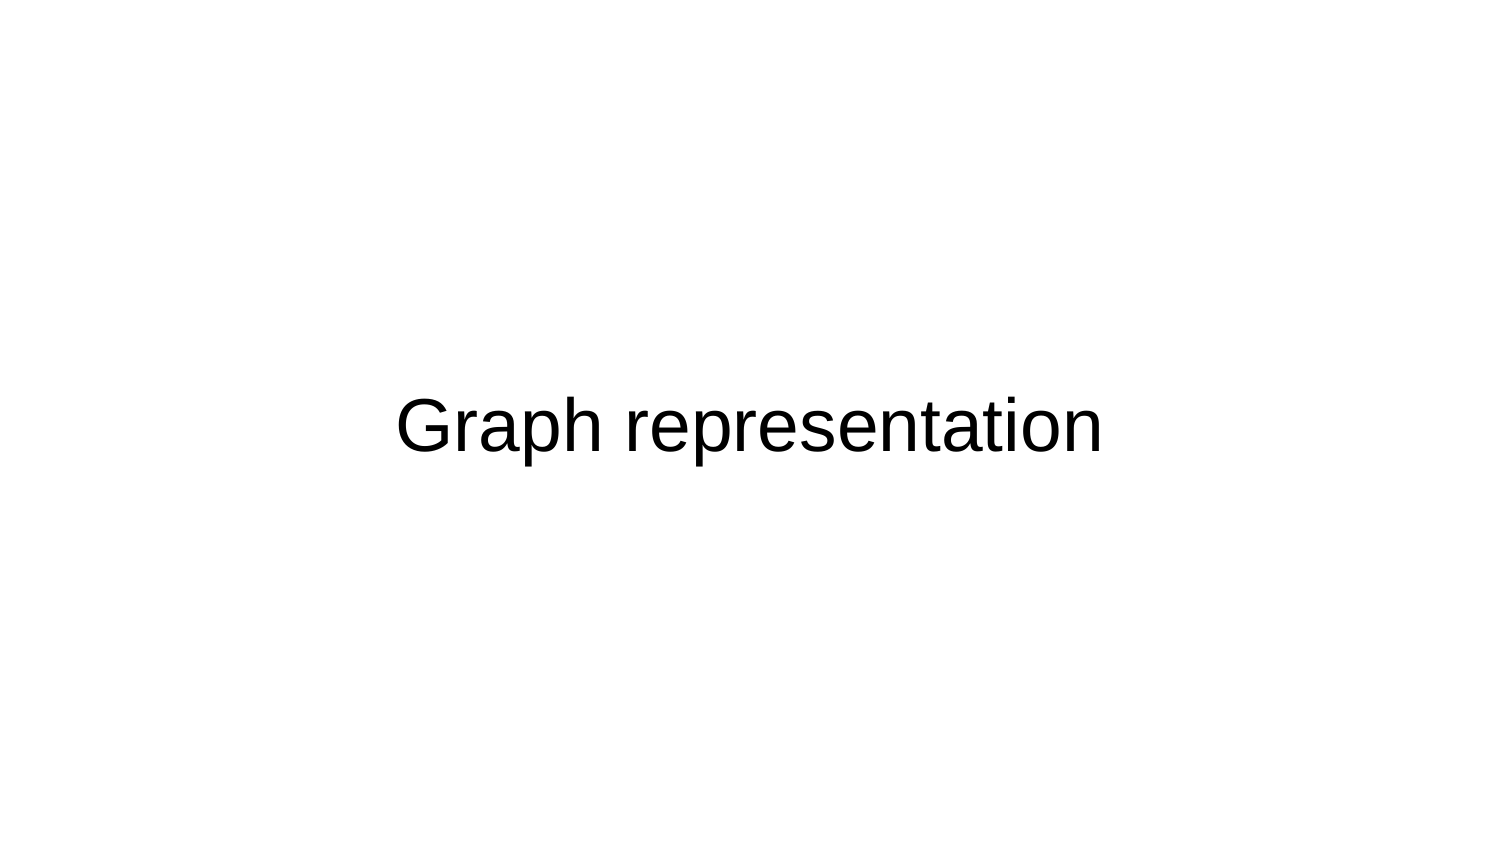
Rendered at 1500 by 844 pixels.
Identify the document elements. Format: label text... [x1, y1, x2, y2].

title Graph representation [51, 352, 1449, 491]
